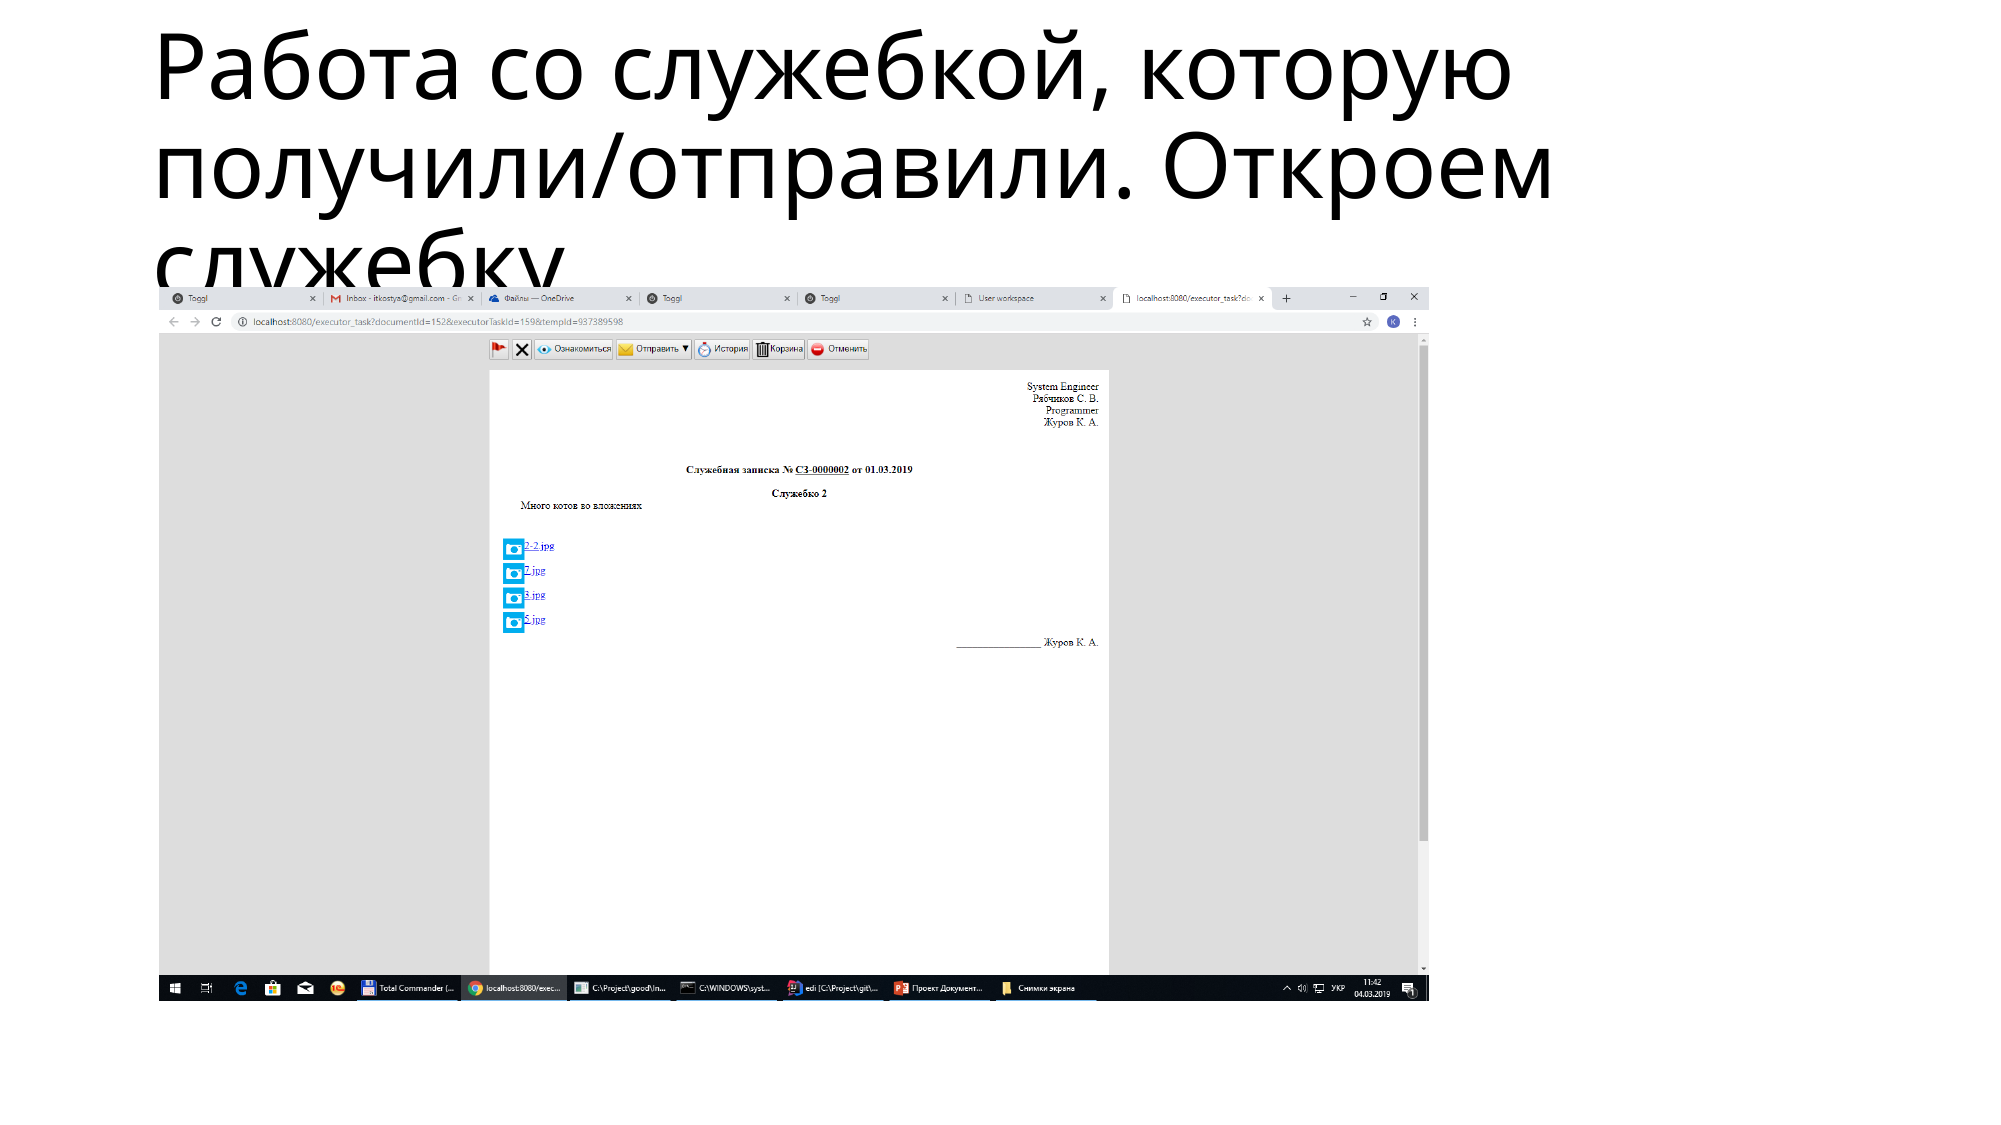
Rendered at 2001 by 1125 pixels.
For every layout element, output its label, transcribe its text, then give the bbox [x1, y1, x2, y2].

title Работа со служебкой, которую получили/отправили. Откроем служебку [137, 59, 1863, 278]
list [159, 287, 1428, 1001]
